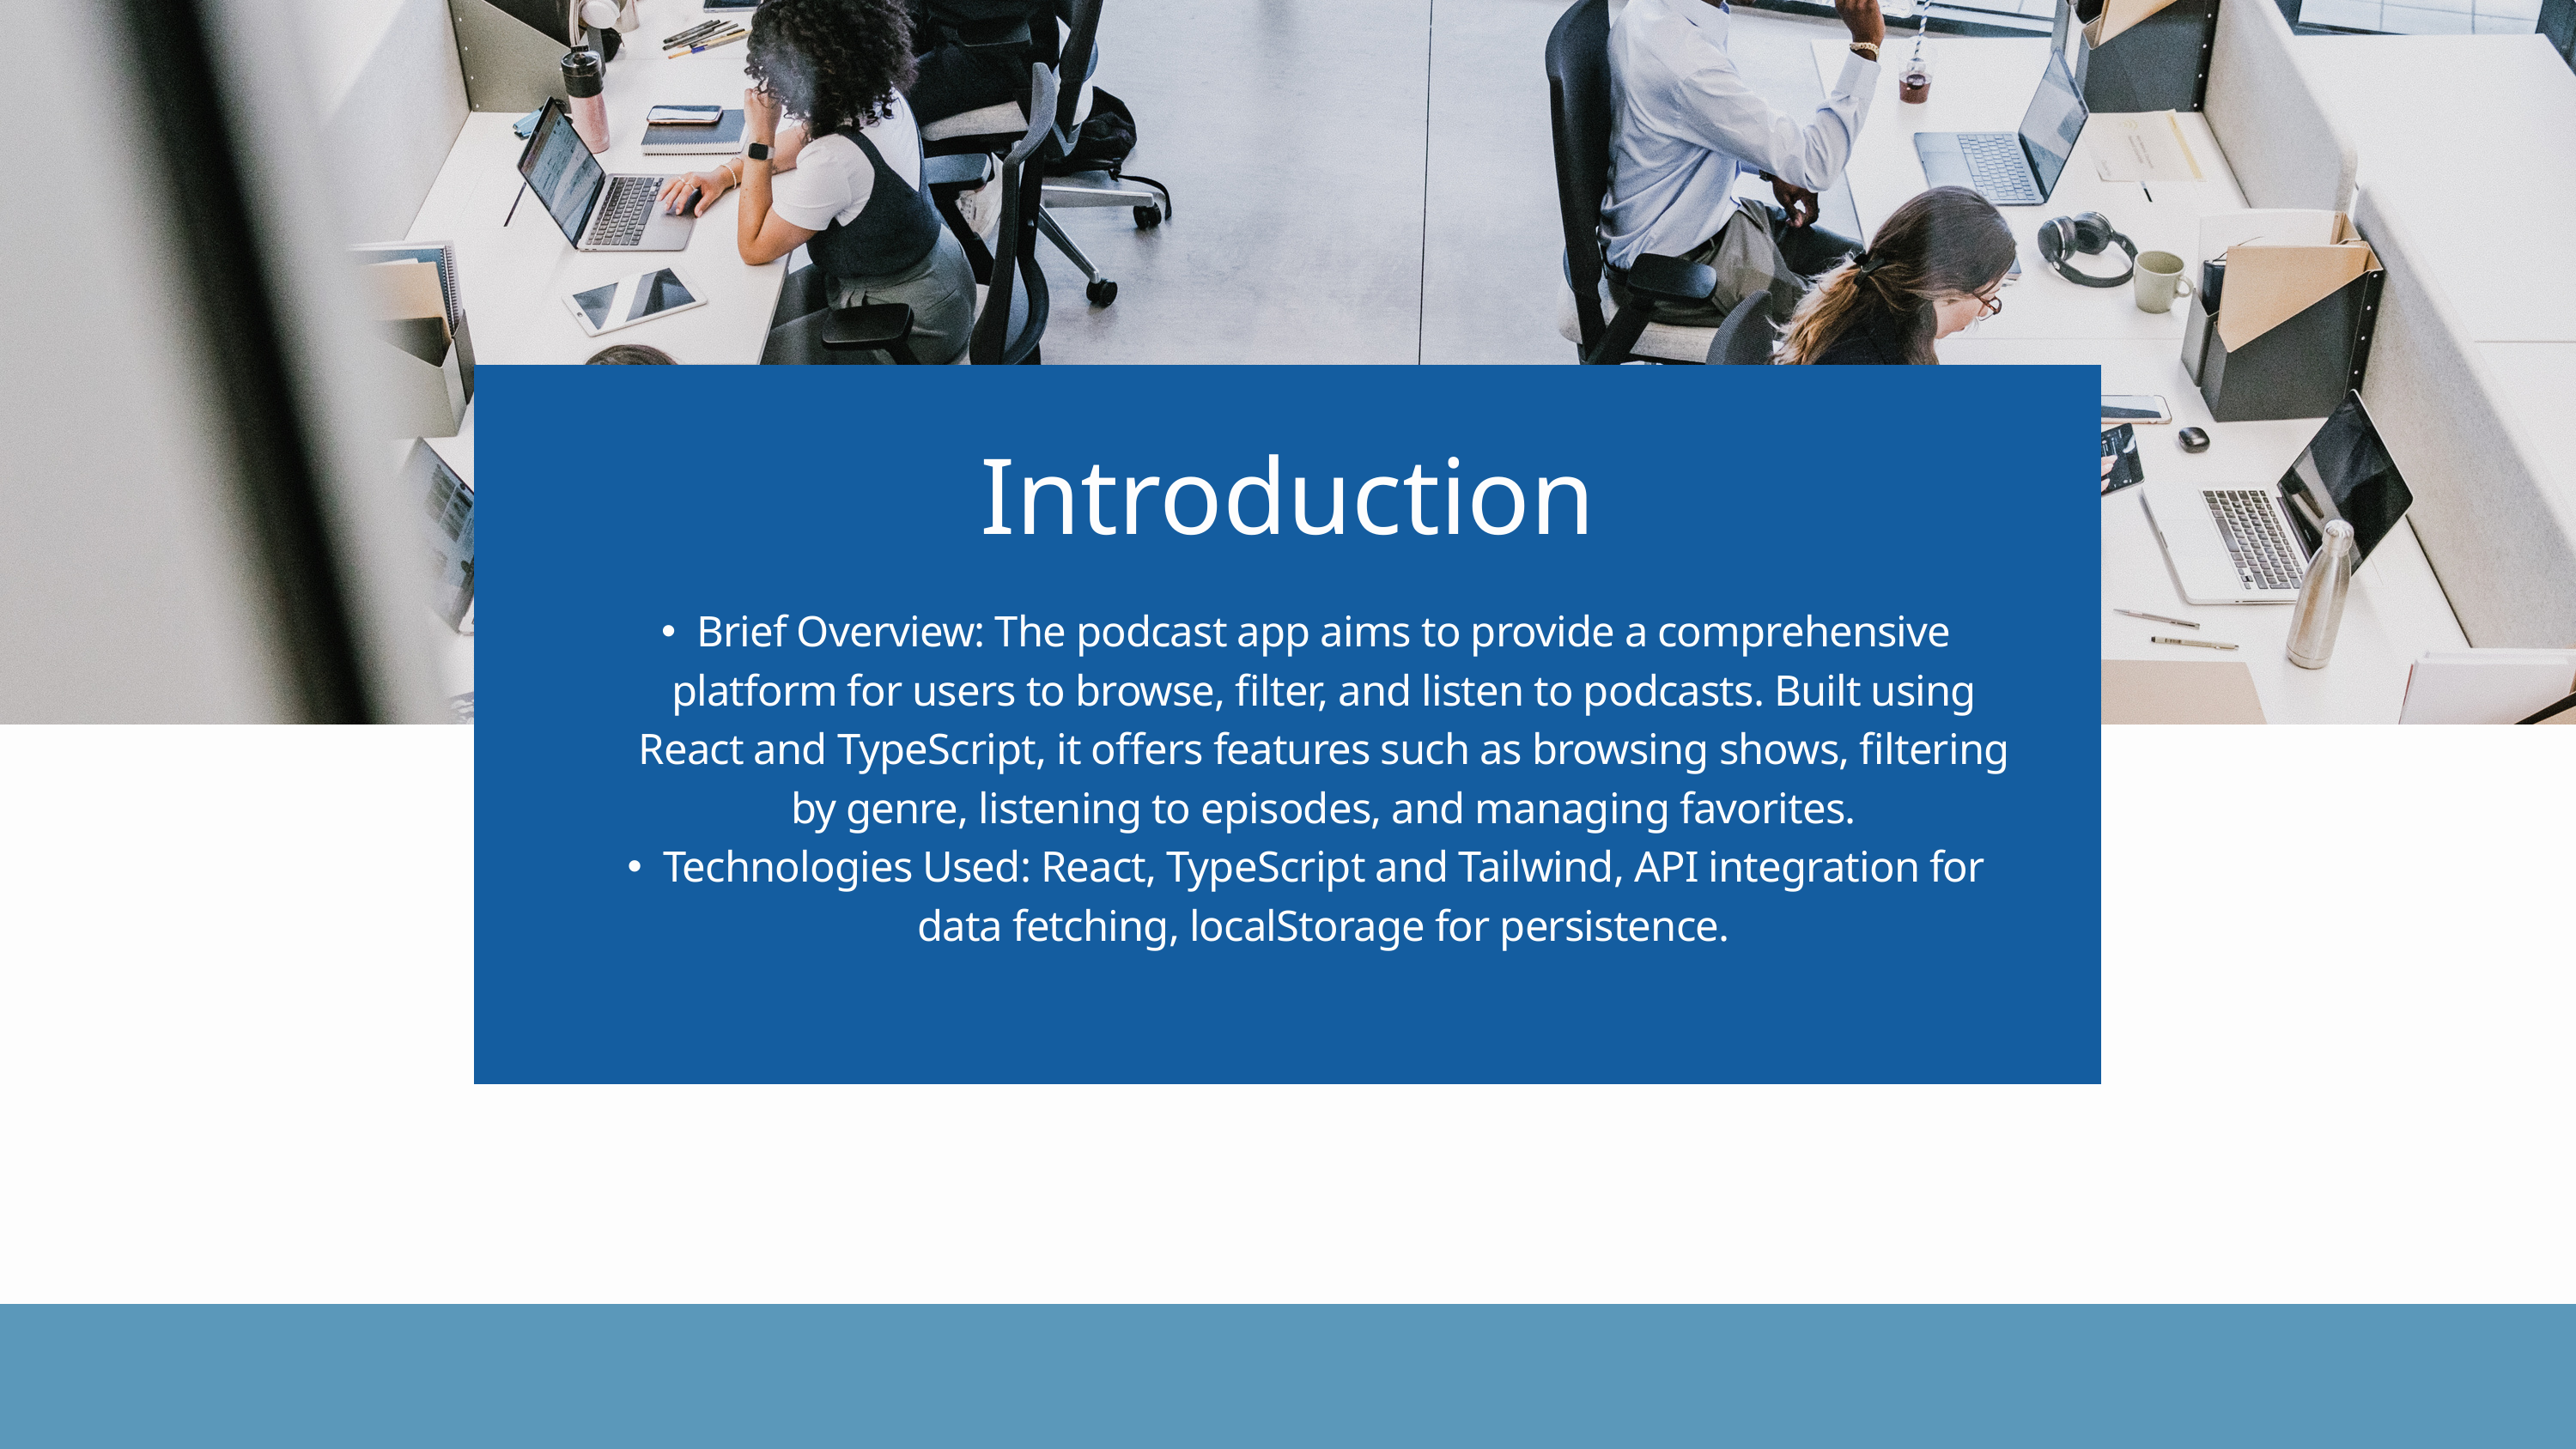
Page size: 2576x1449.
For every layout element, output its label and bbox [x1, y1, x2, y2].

text_box [474, 364, 2102, 1084]
text_box [0, 0, 2576, 724]
text_box [0, 1303, 2576, 1449]
